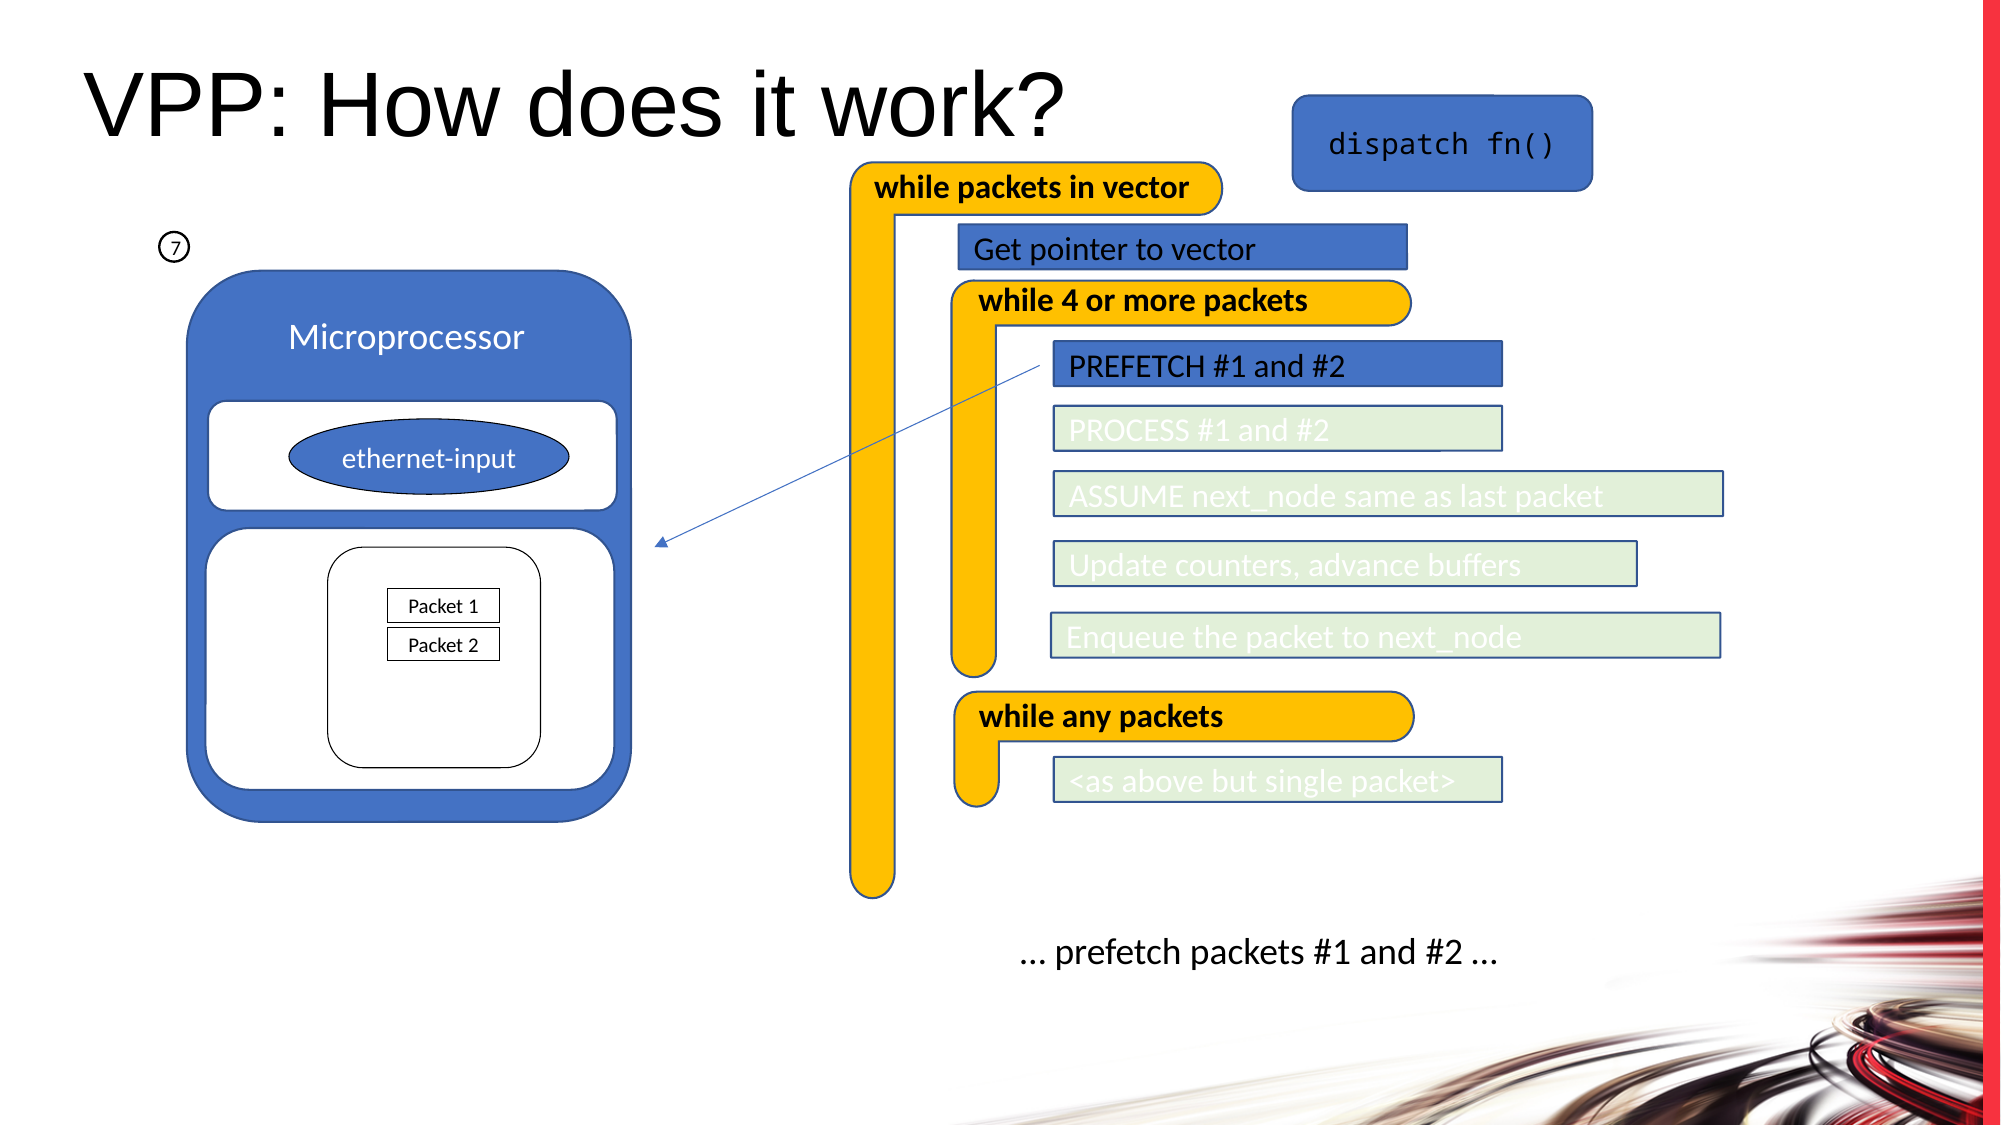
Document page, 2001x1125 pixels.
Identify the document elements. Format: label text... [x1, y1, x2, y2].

text_box PROCESS #1 and #2 [1052, 404, 1504, 452]
text_box [206, 399, 618, 512]
text_box [849, 548, 896, 900]
text_box [185, 269, 633, 823]
text_box PREFETCH #1 and #2 [1052, 340, 1504, 388]
text_box while packets in vector [859, 188, 1206, 213]
text_box [953, 690, 1415, 808]
text_box <as above but single packet> [1052, 755, 1504, 803]
text_box while any packets [964, 687, 1239, 742]
text_box … prefetch packets #1 and #2 … [857, 919, 1661, 980]
text_box [950, 548, 997, 679]
text_box Microprocessor [239, 304, 575, 365]
title VPP: How does it work? [68, 27, 1849, 188]
text_box Packet 2 [386, 627, 500, 662]
text_box ASSUME next_node same as last packet [1052, 470, 1725, 518]
text_box Get pointer to vector [957, 223, 1409, 271]
text_box [849, 188, 1224, 365]
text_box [654, 365, 1040, 548]
picture [0, 0, 1983, 1125]
text_box 7 [156, 229, 192, 264]
text_box [204, 526, 616, 791]
text_box [326, 546, 542, 769]
text_box while 4 or more packets [963, 270, 1324, 326]
text_box Enqueue the packet to next_node [1049, 611, 1722, 659]
text_box Update counters, advance buffers [1052, 540, 1638, 588]
text_box dispatch fn() [1297, 188, 1587, 192]
text_box Packet 1 [386, 588, 500, 623]
text_box [950, 279, 1413, 365]
text_box ethernet-input [287, 417, 571, 496]
